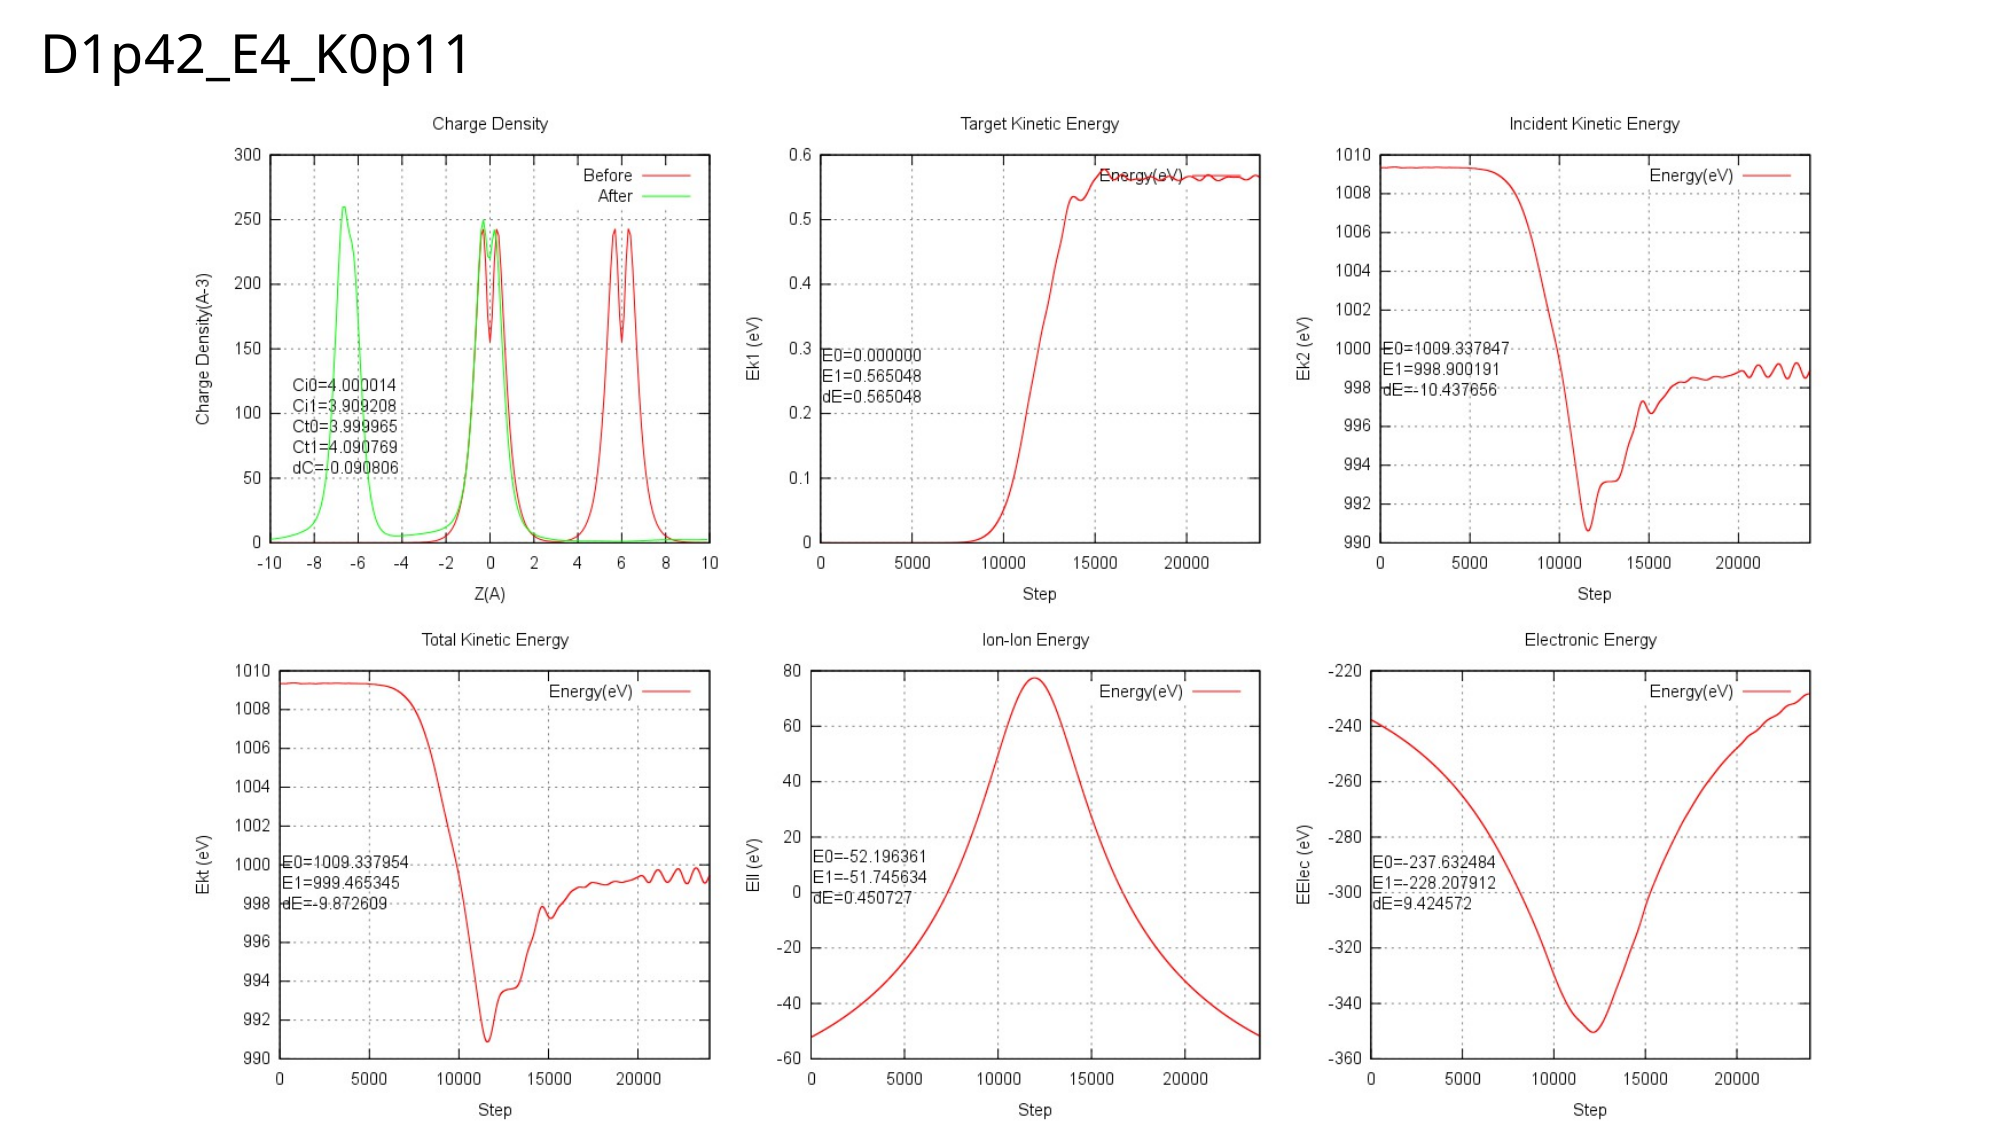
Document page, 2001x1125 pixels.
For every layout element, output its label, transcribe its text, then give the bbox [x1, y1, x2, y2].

title D1p42_E4_K0p11 [25, 19, 772, 94]
picture [188, 93, 1839, 1125]
